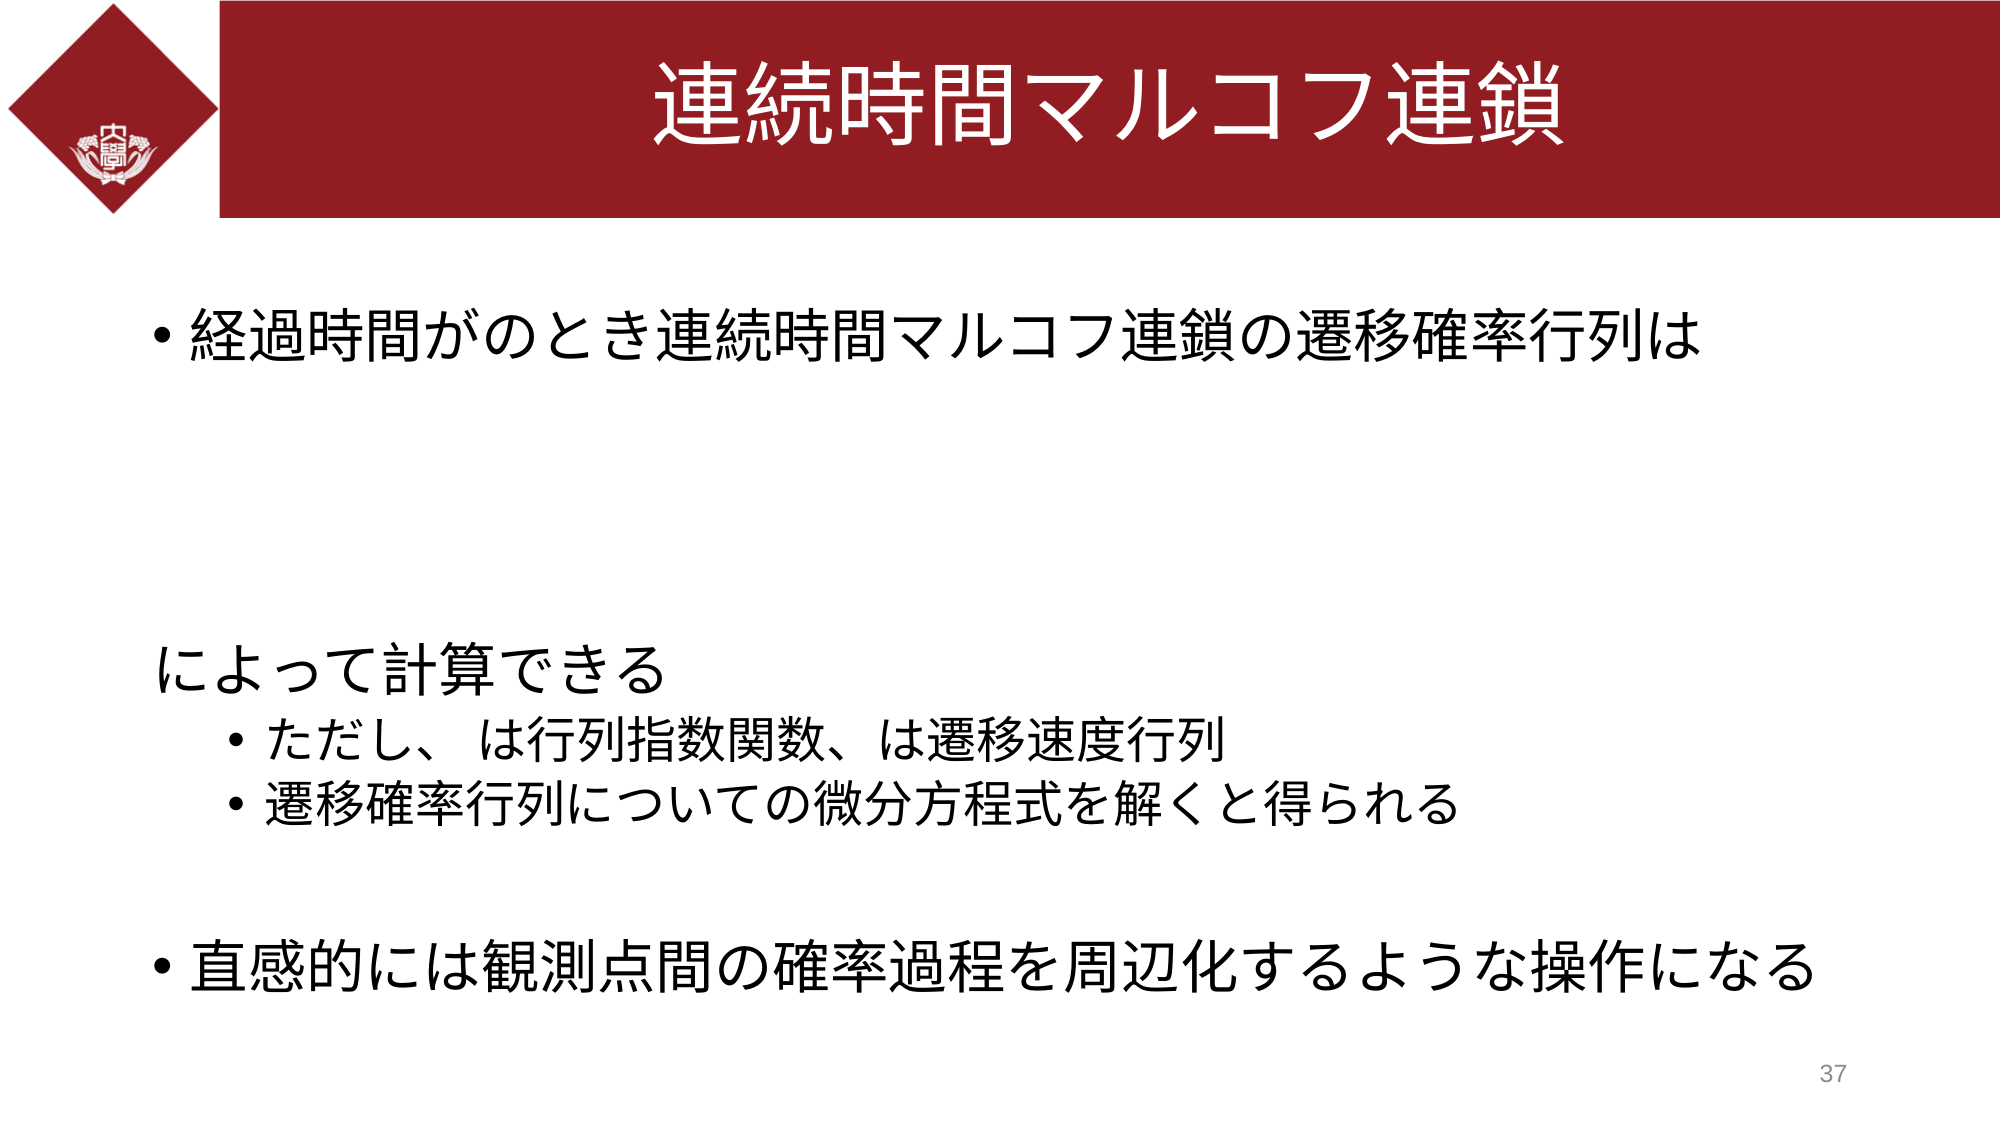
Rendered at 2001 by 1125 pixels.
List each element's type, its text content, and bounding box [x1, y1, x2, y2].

picture [0, 0, 224, 221]
slide_number 37 [1412, 1042, 1863, 1103]
title 連続時間マルコフ連鎖 [219, 0, 2000, 218]
